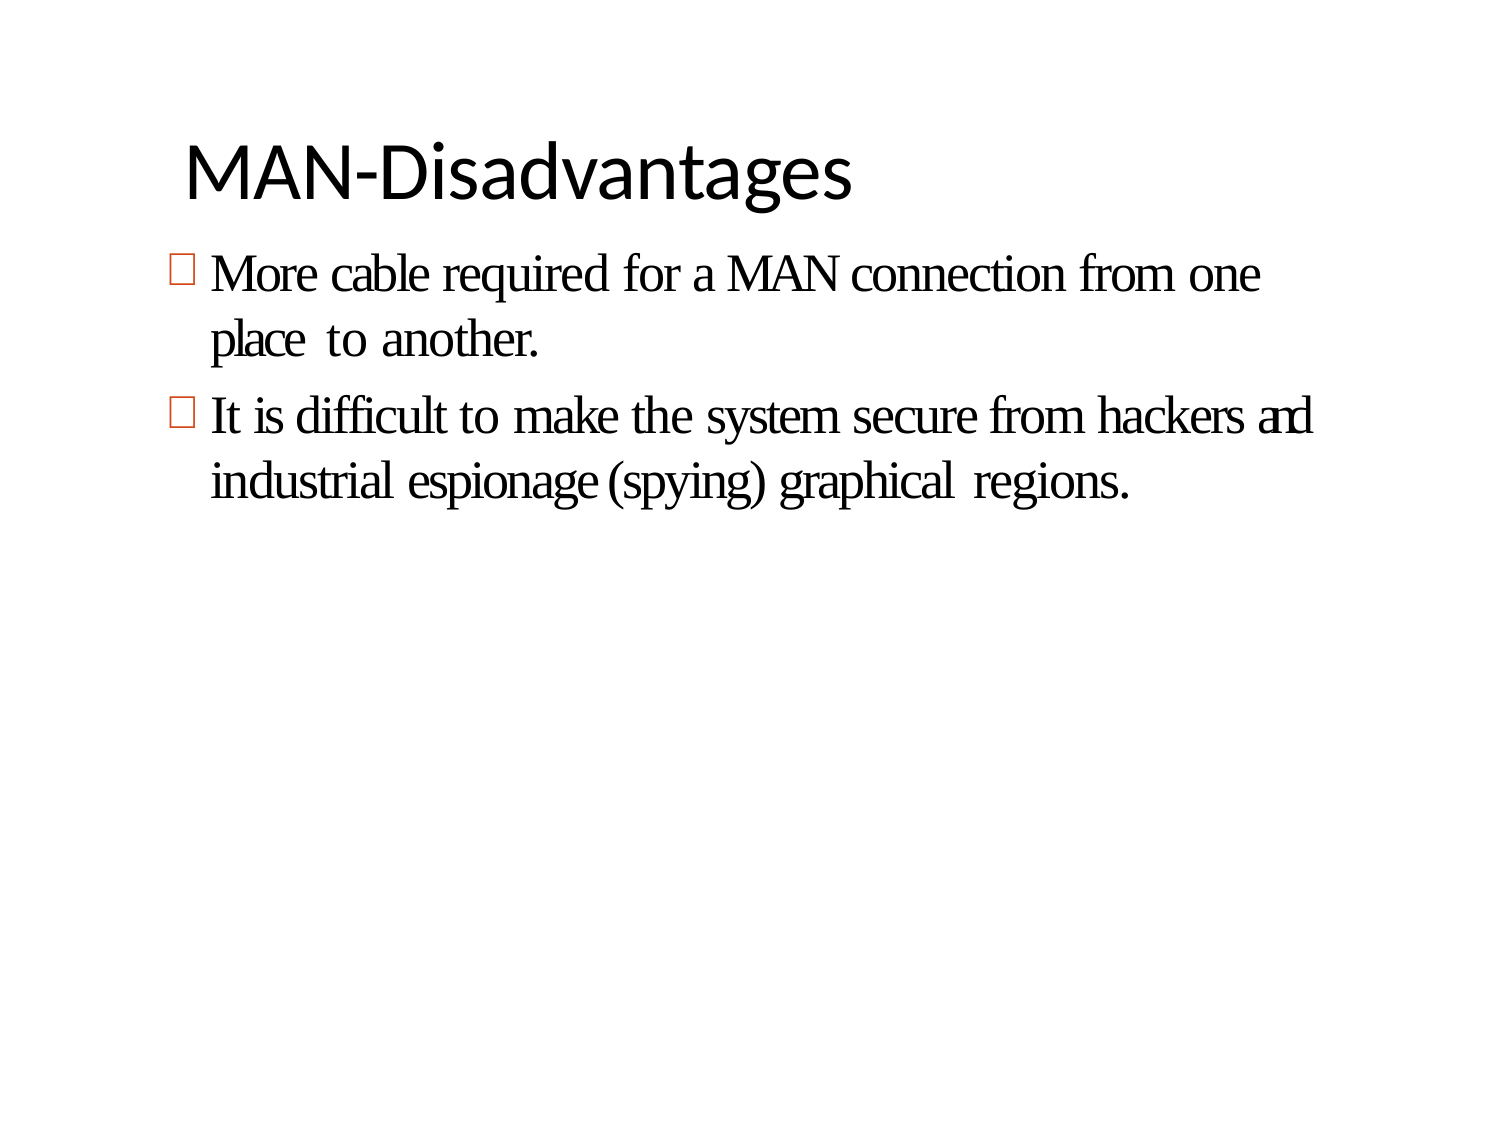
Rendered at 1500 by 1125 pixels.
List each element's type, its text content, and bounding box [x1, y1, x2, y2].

title MAN-Disadvantages [162, 70, 873, 235]
text_box More cable required for a MAN connection from one place to another. It is difficult to make the system secure from hackers and industrial espionage (spying) graphical regions. [162, 235, 1366, 510]
